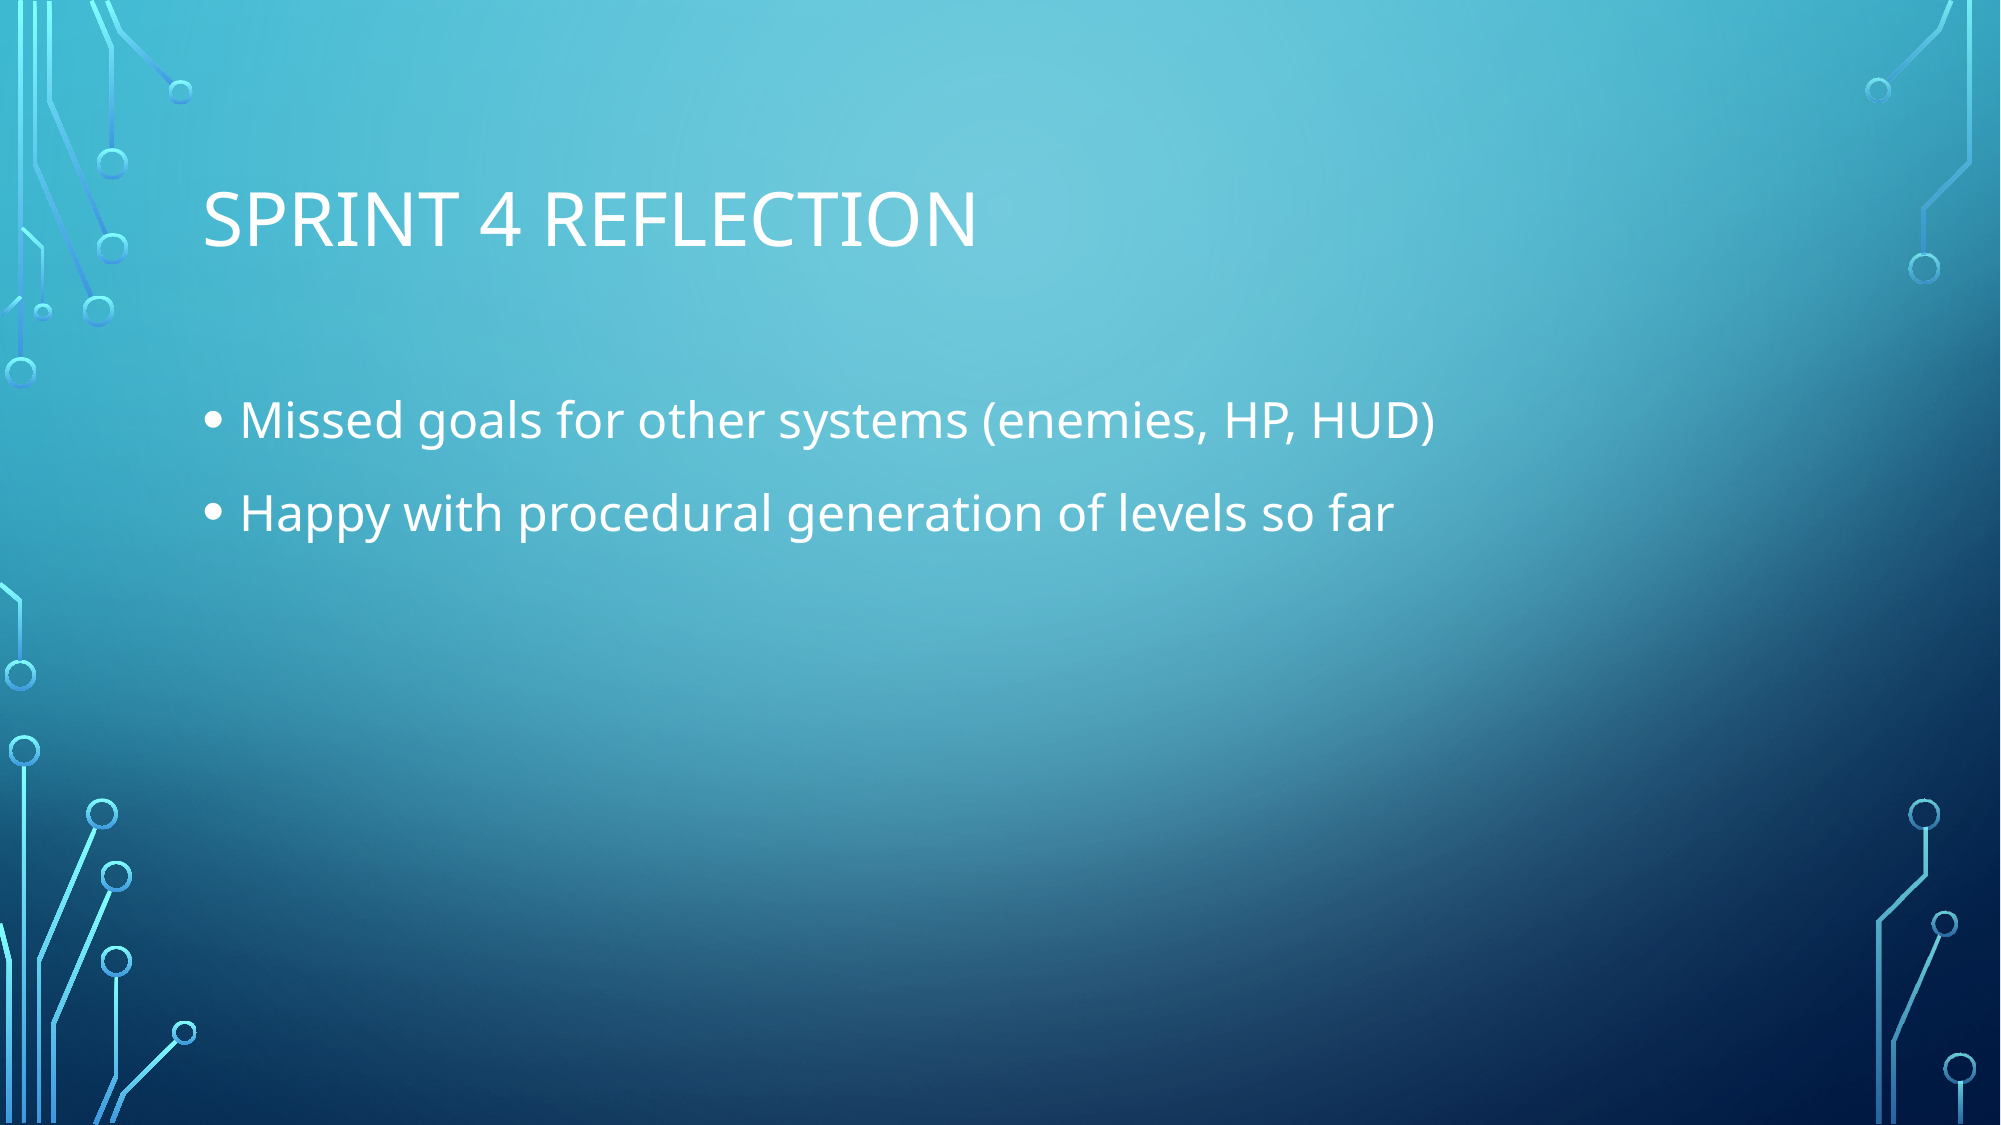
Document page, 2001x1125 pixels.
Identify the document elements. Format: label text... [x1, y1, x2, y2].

list Missed goals for other systems (enemies, HP, HUD) Happy with procedural generation of levels so far [187, 369, 1813, 950]
title Sprint 4 reflection [187, 101, 1813, 344]
